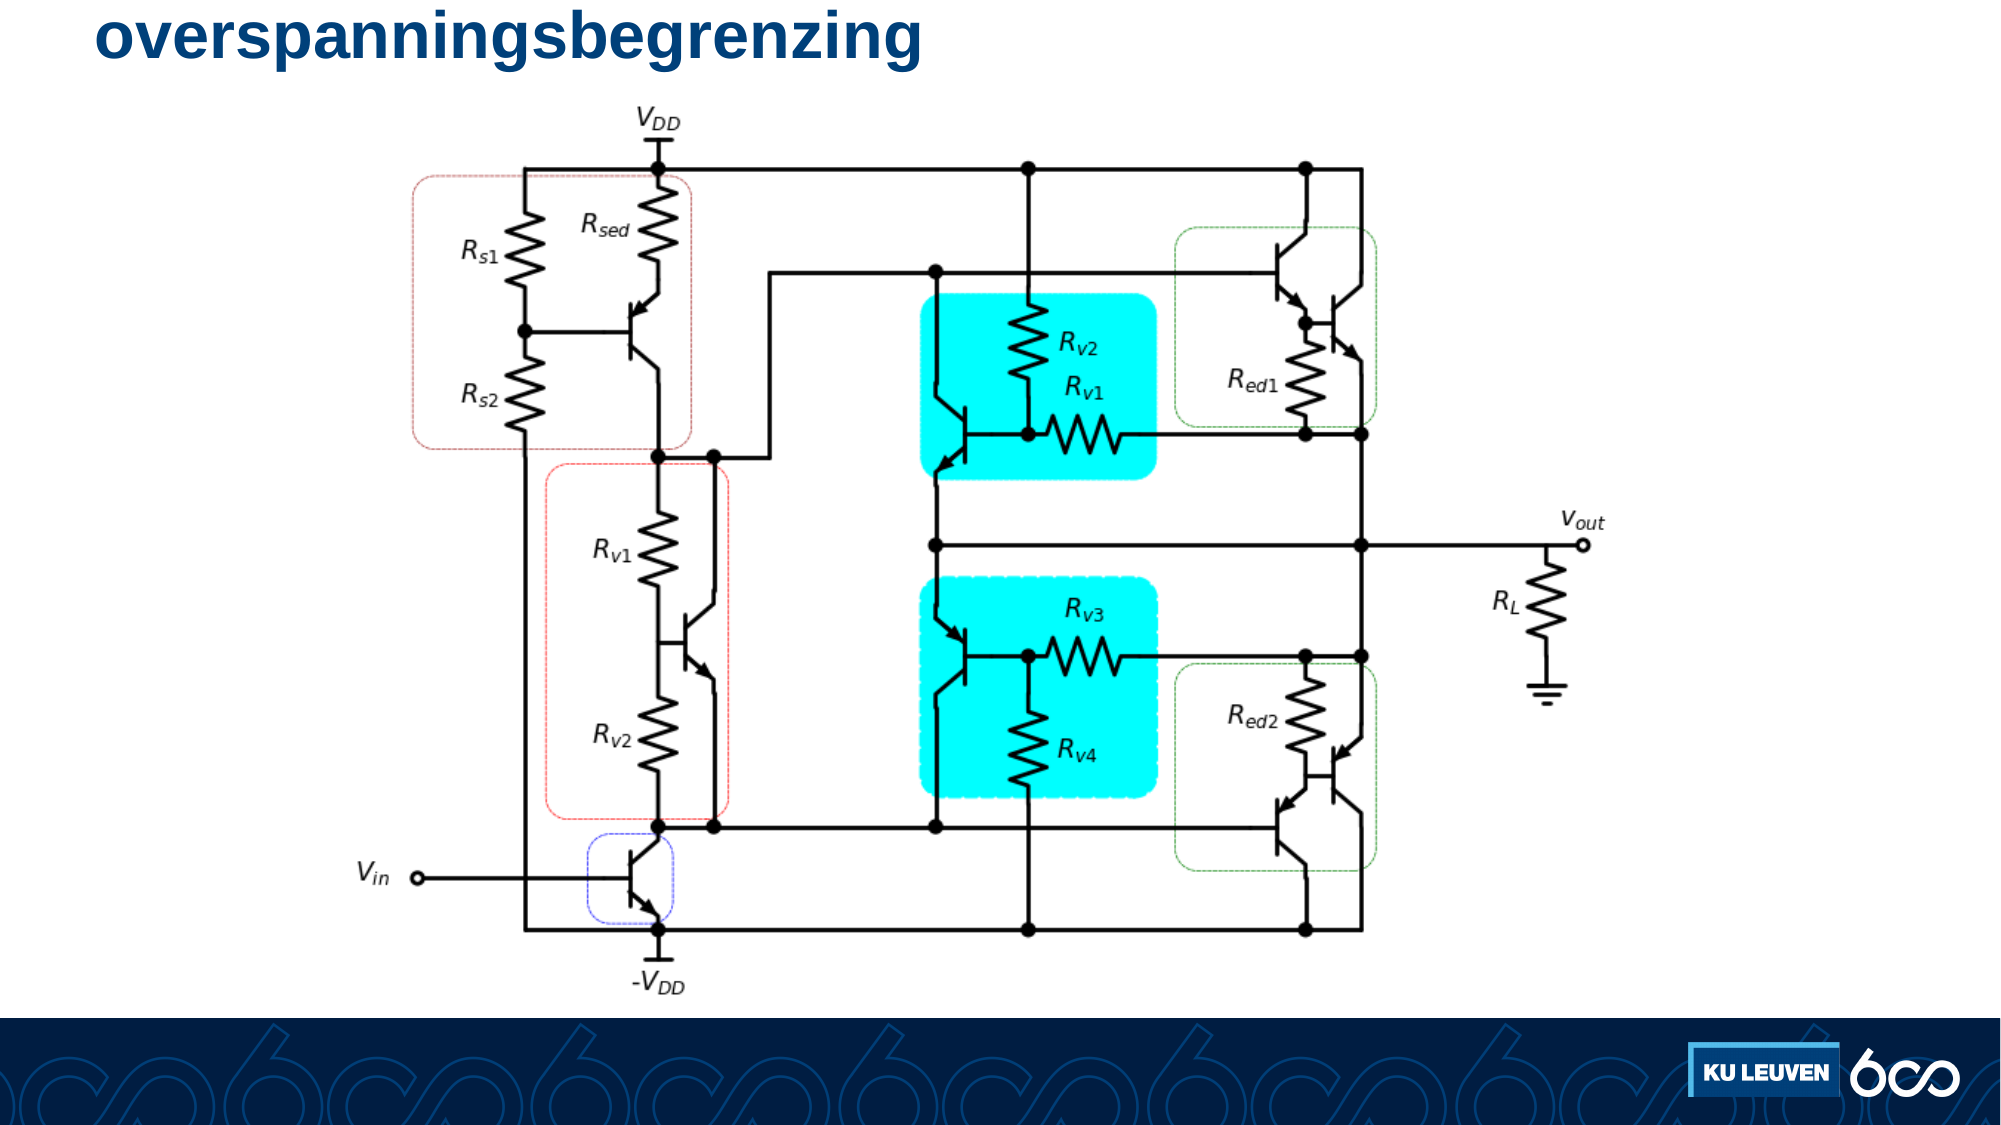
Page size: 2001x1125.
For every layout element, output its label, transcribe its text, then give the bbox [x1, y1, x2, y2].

picture [0, 1018, 2001, 1125]
title overspanningsbegrenzing [94, 0, 1906, 108]
picture [346, 92, 1654, 1008]
